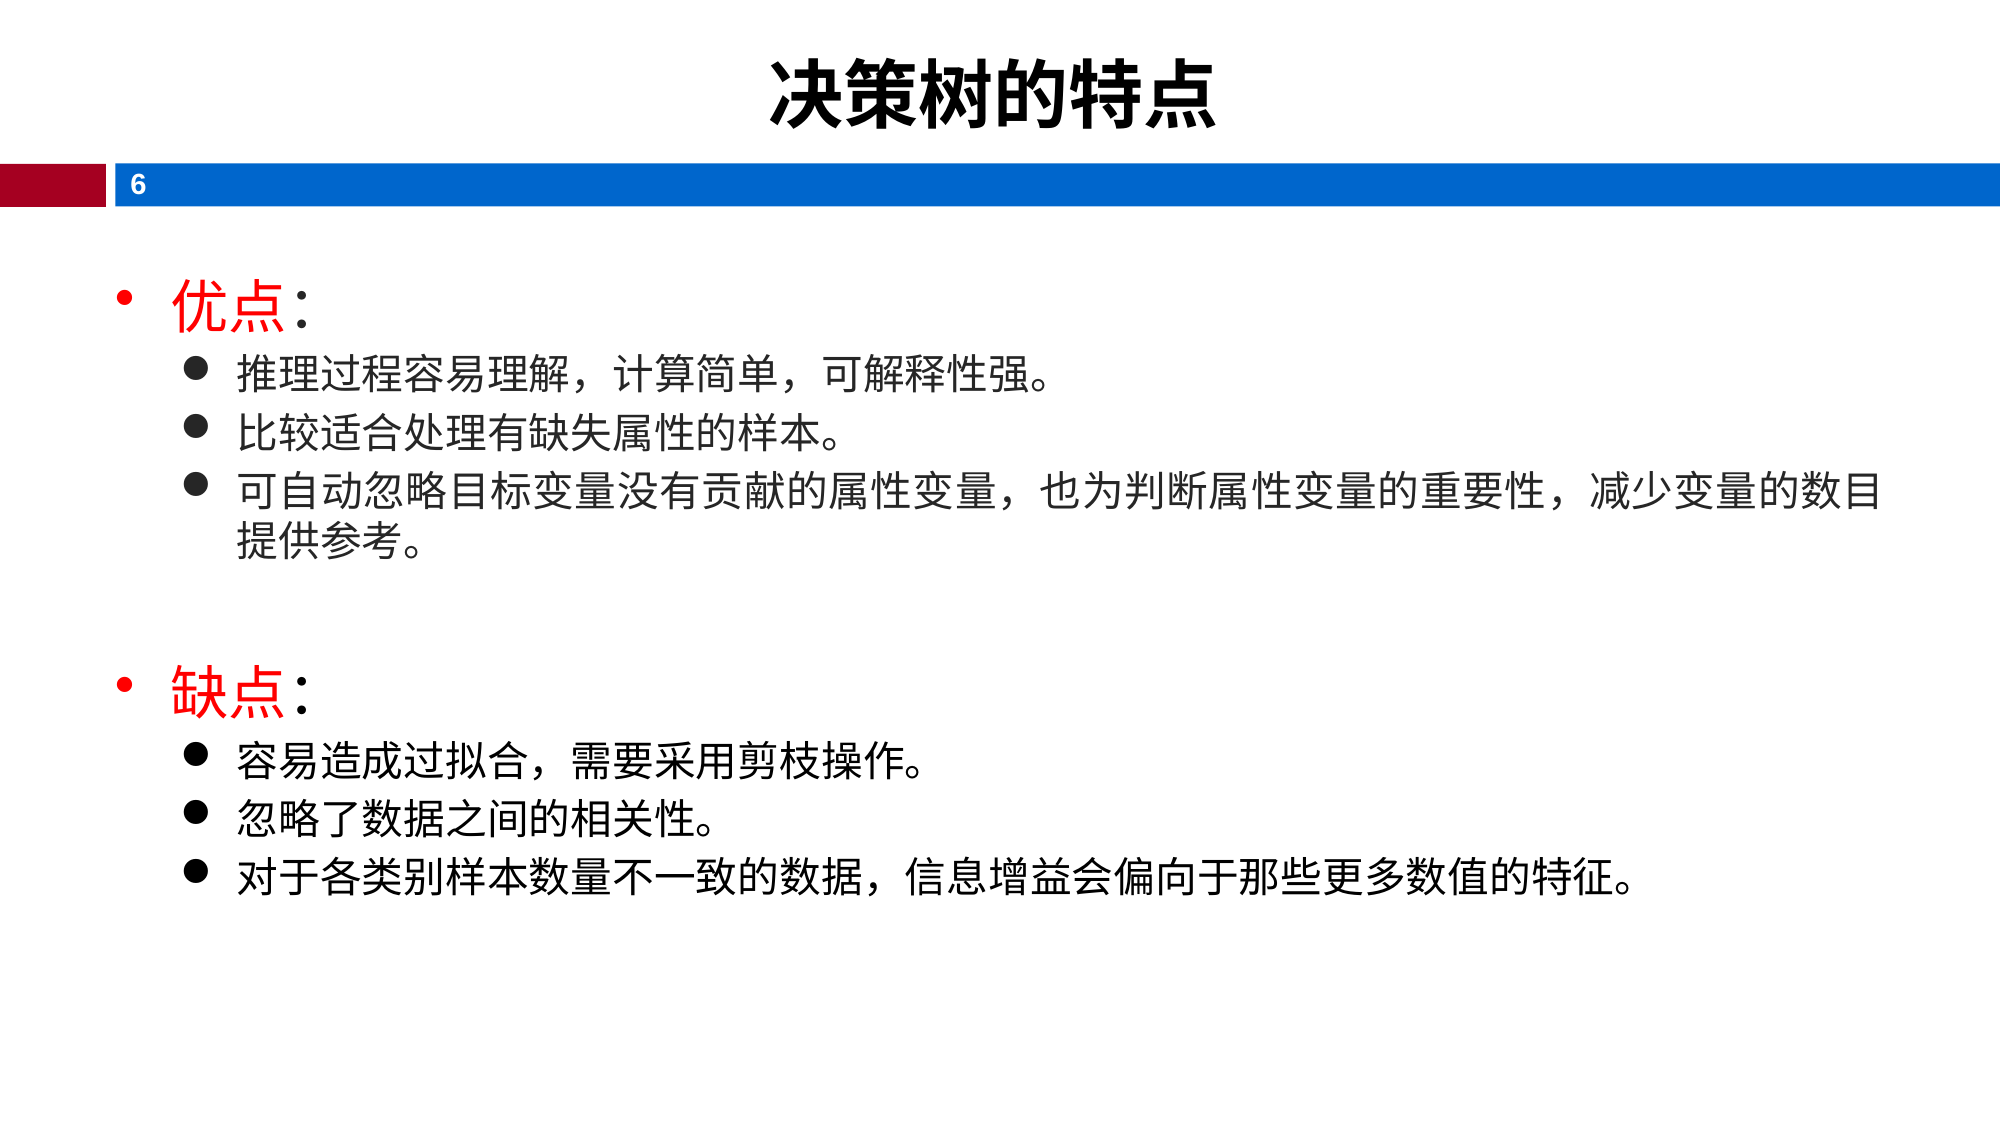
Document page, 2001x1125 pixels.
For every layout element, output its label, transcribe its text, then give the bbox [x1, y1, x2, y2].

title 决策树的特点 [48, 36, 1939, 148]
list 优点： 推理过程容易理解，计算简单，可解释性强。 比较适合处理有缺失属性的样本。 可自动忽略目标变量没有贡献的属性变量，也为判断属性变量的重要性，减少变量的数目提供参考。 缺点： 容易造成过拟合，需要采用剪枝操作。 忽略了数据之间的相关性。 对于各类别样本数量不一致的数据，信息增益会偏向于那些更多数值的特征。 [99, 262, 1900, 1005]
